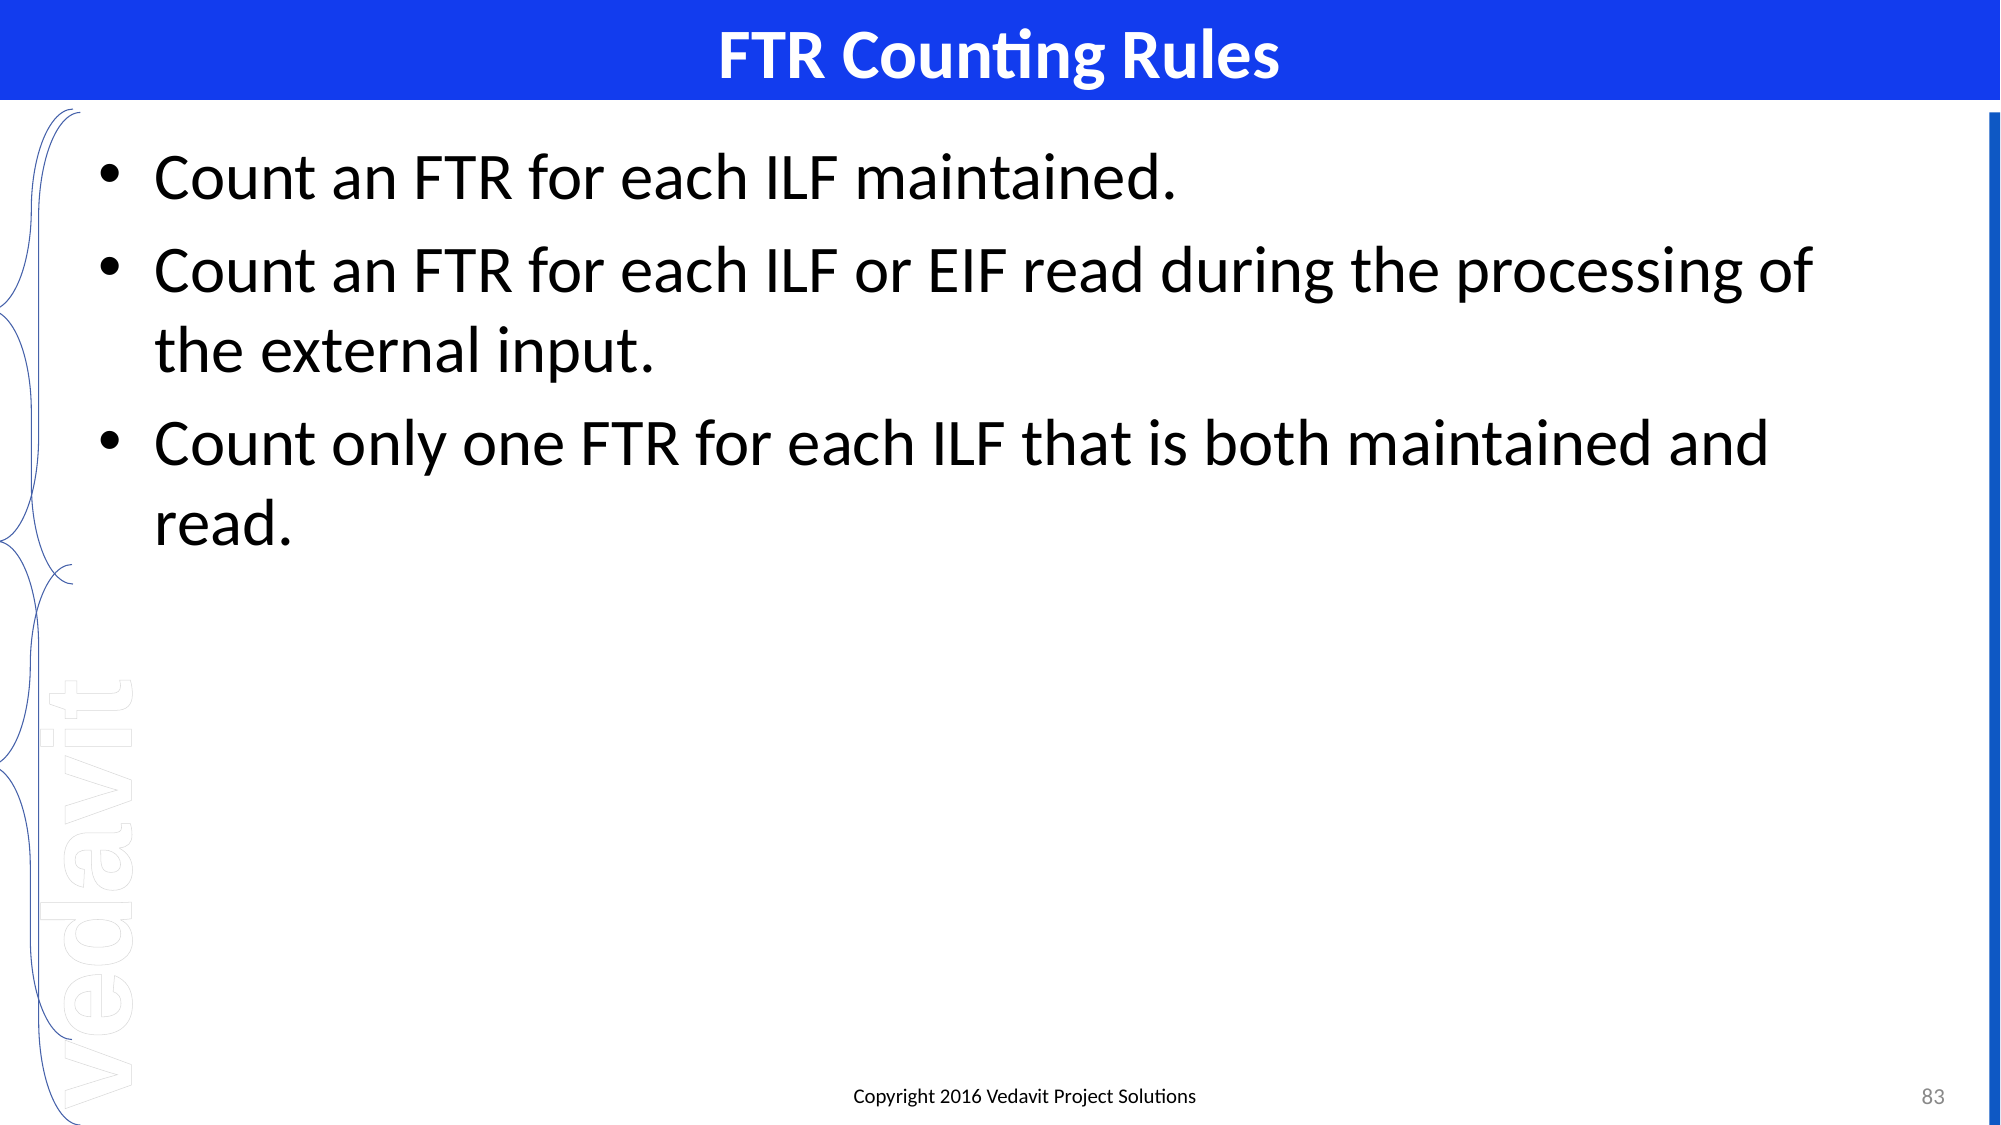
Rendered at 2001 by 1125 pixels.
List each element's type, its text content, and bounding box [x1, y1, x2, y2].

slide_number 83 [1866, 1065, 2000, 1125]
title FTR Counting Rules [0, 0, 2000, 100]
list Count an FTR for each ILF maintained. Count an FTR for each ILF or EIF read during the processing of the external input. Count only one FTR for each ILF that is both maintained and read. [83, 125, 1884, 975]
